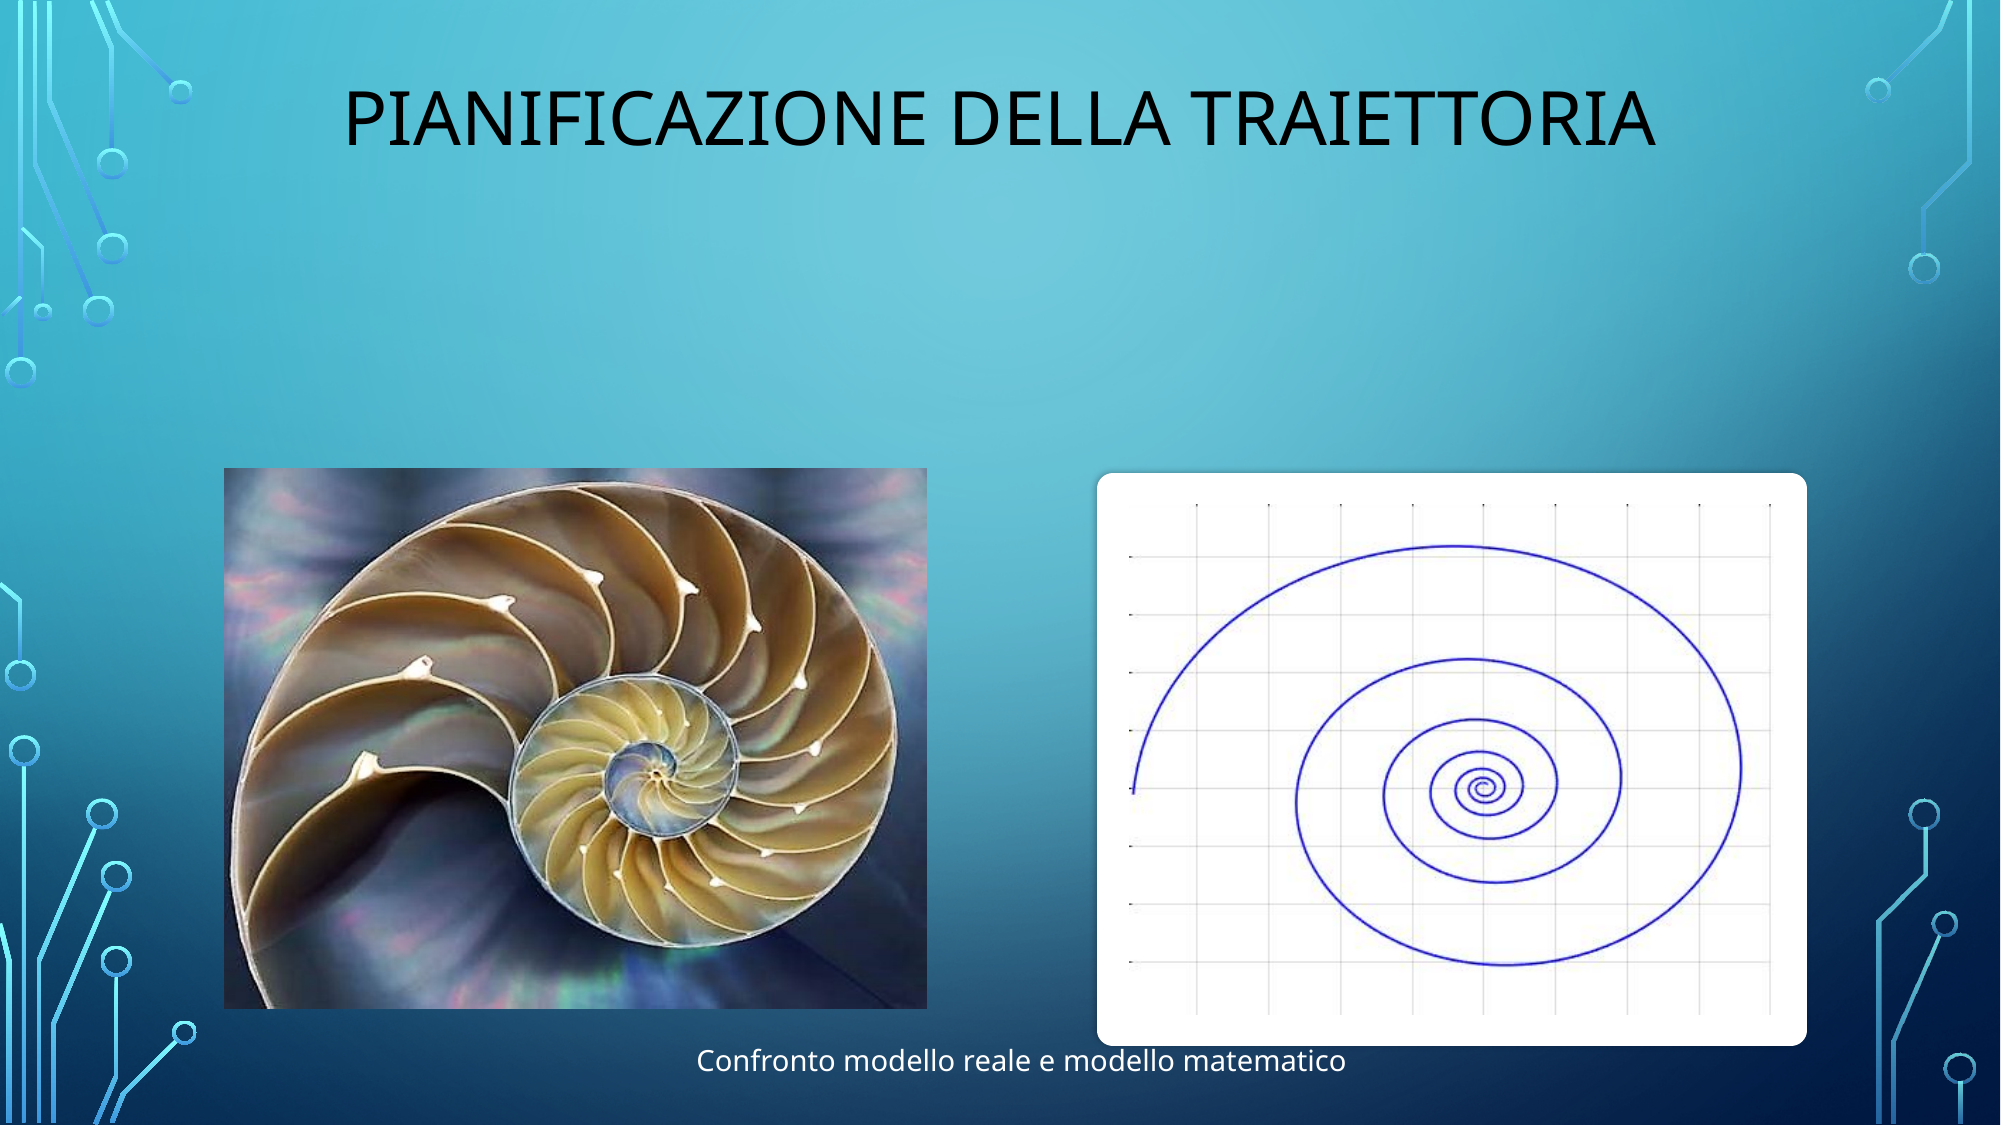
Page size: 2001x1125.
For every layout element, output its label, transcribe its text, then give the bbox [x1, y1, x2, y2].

picture [1128, 503, 1776, 1016]
title pianificazione della traiettoria [187, 0, 1813, 243]
text_box Confronto modello reale e modello matematico [647, 1034, 1396, 1085]
picture [224, 468, 927, 1009]
